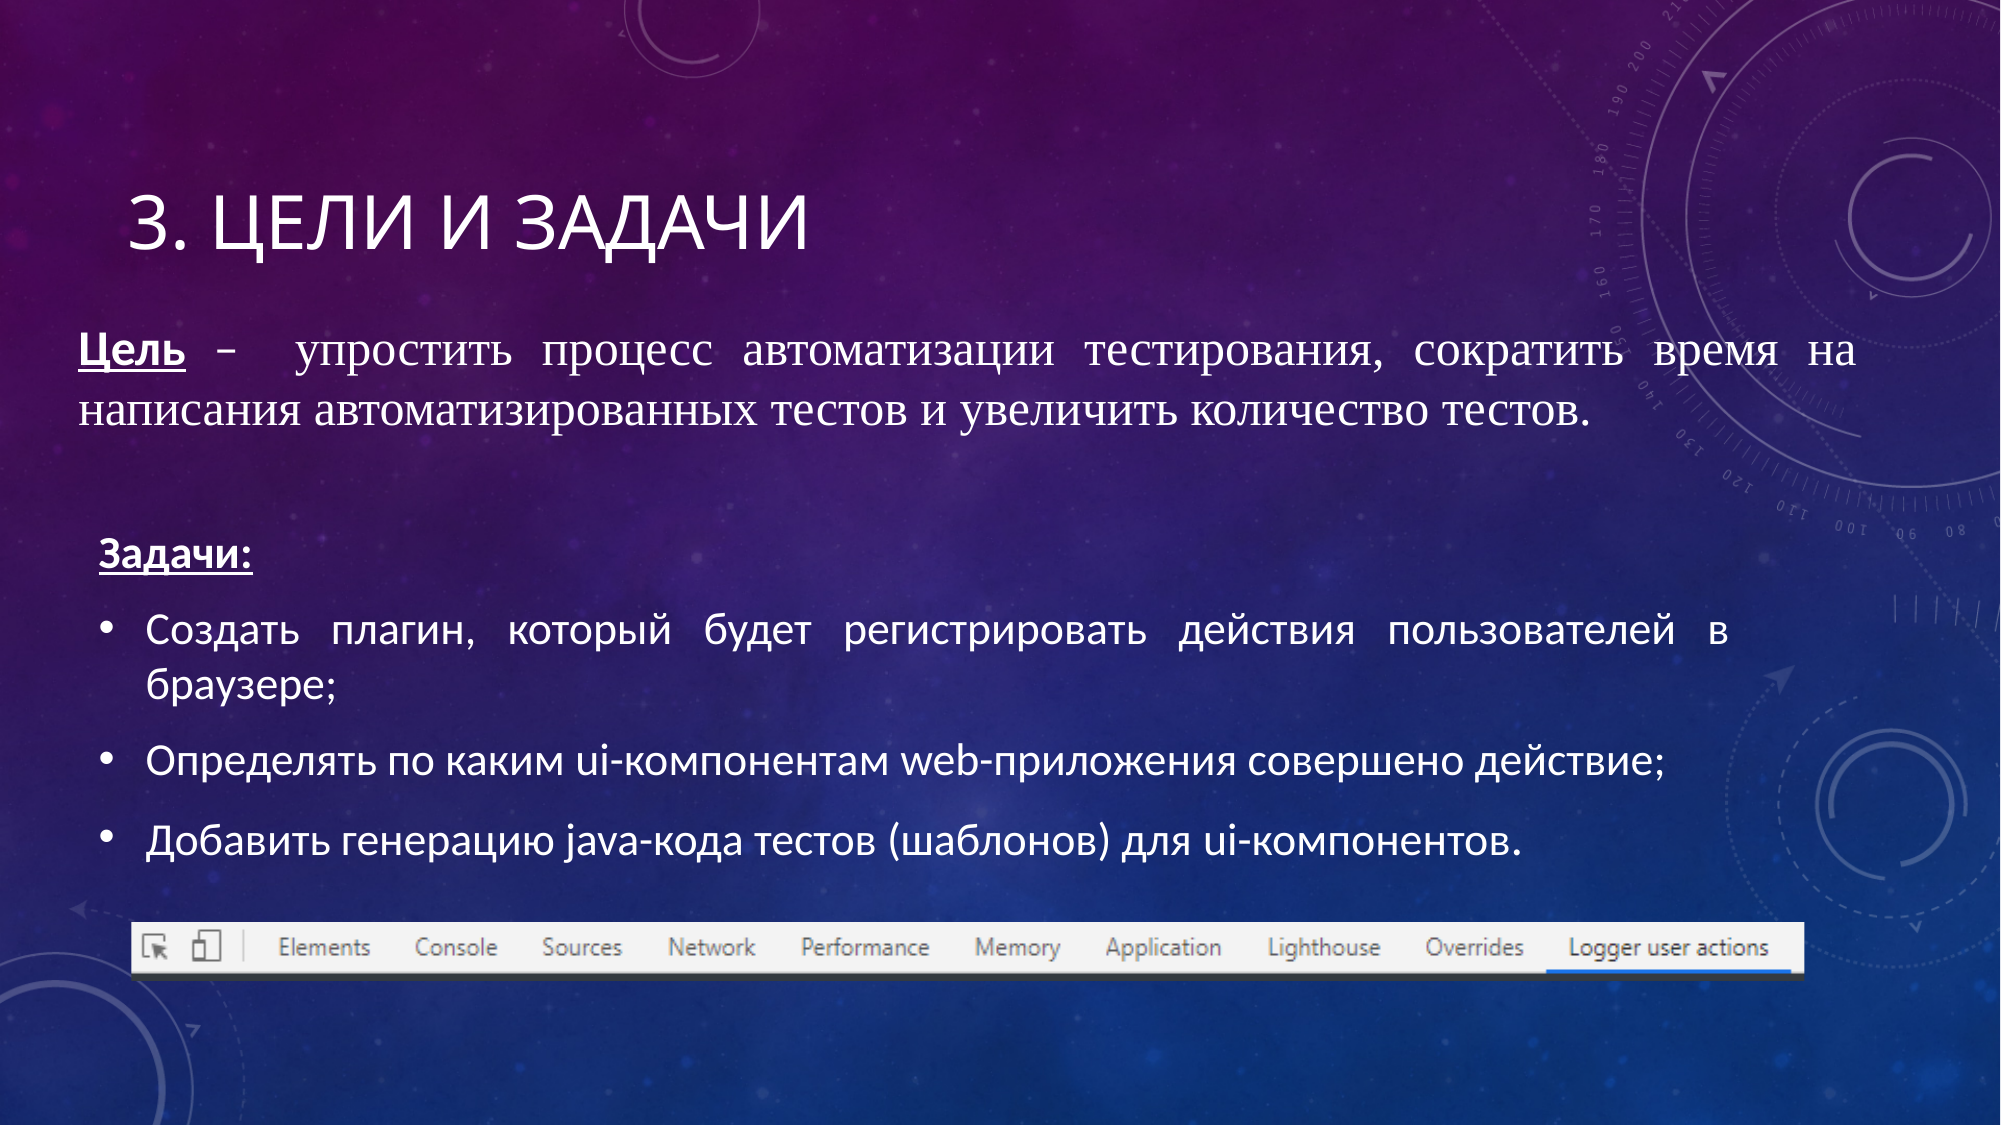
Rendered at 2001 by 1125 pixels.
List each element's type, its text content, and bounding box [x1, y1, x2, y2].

picture [0, 0, 2001, 1125]
list Задачи: Создать плагин, который будет регистрировать действия пользователей в браузере; Определять по каким ui-компонентам web-приложения совершено действие; Добавить генерацию java-кода тестов (шаблонов) для ui-компонентов. [83, 444, 1746, 994]
title 3. Цели и задачи [112, 99, 1775, 308]
text_box Цель – упростить процесс автоматизации тестирования, сократить время на написания автоматизированных тестов и увеличить количество тестов. [63, 308, 1873, 444]
